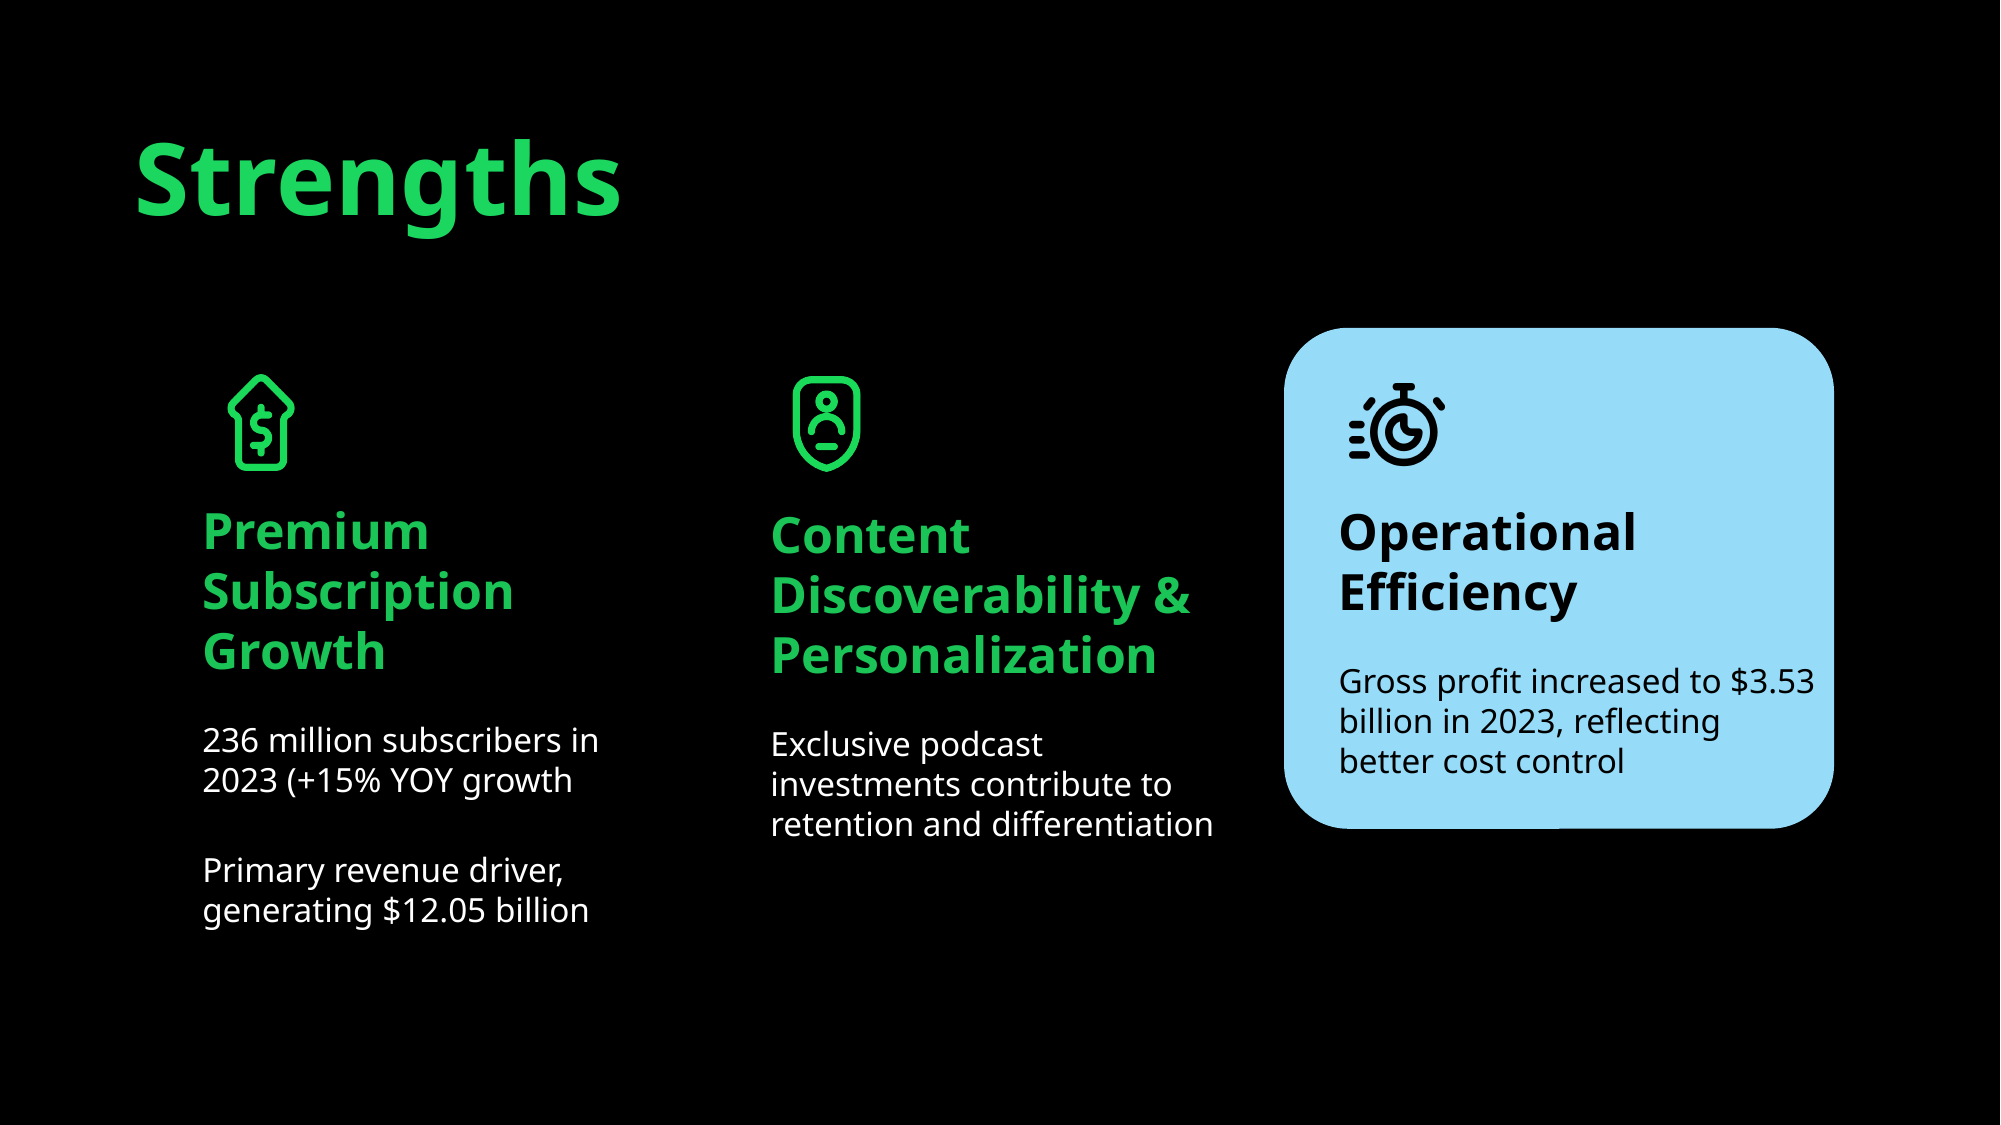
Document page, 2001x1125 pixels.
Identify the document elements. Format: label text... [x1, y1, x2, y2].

picture [212, 374, 310, 472]
text_box Strengths [119, 107, 639, 243]
text_box Operational Efficiency Gross profit increased to $3.53 billion in 2023, reflecting better cost control [1310, 479, 1845, 761]
text_box Premium Subscription Growth 236 million subscribers in 2023 (+15% YOY growth Primary revenue driver, generating $12.05 billion [173, 478, 709, 902]
text_box Content Discoverability & Personalization Exclusive podcast investments contribute to retention and differentiation [739, 479, 1274, 831]
text_box [1282, 326, 1836, 831]
picture [1348, 375, 1446, 473]
picture [778, 375, 875, 473]
